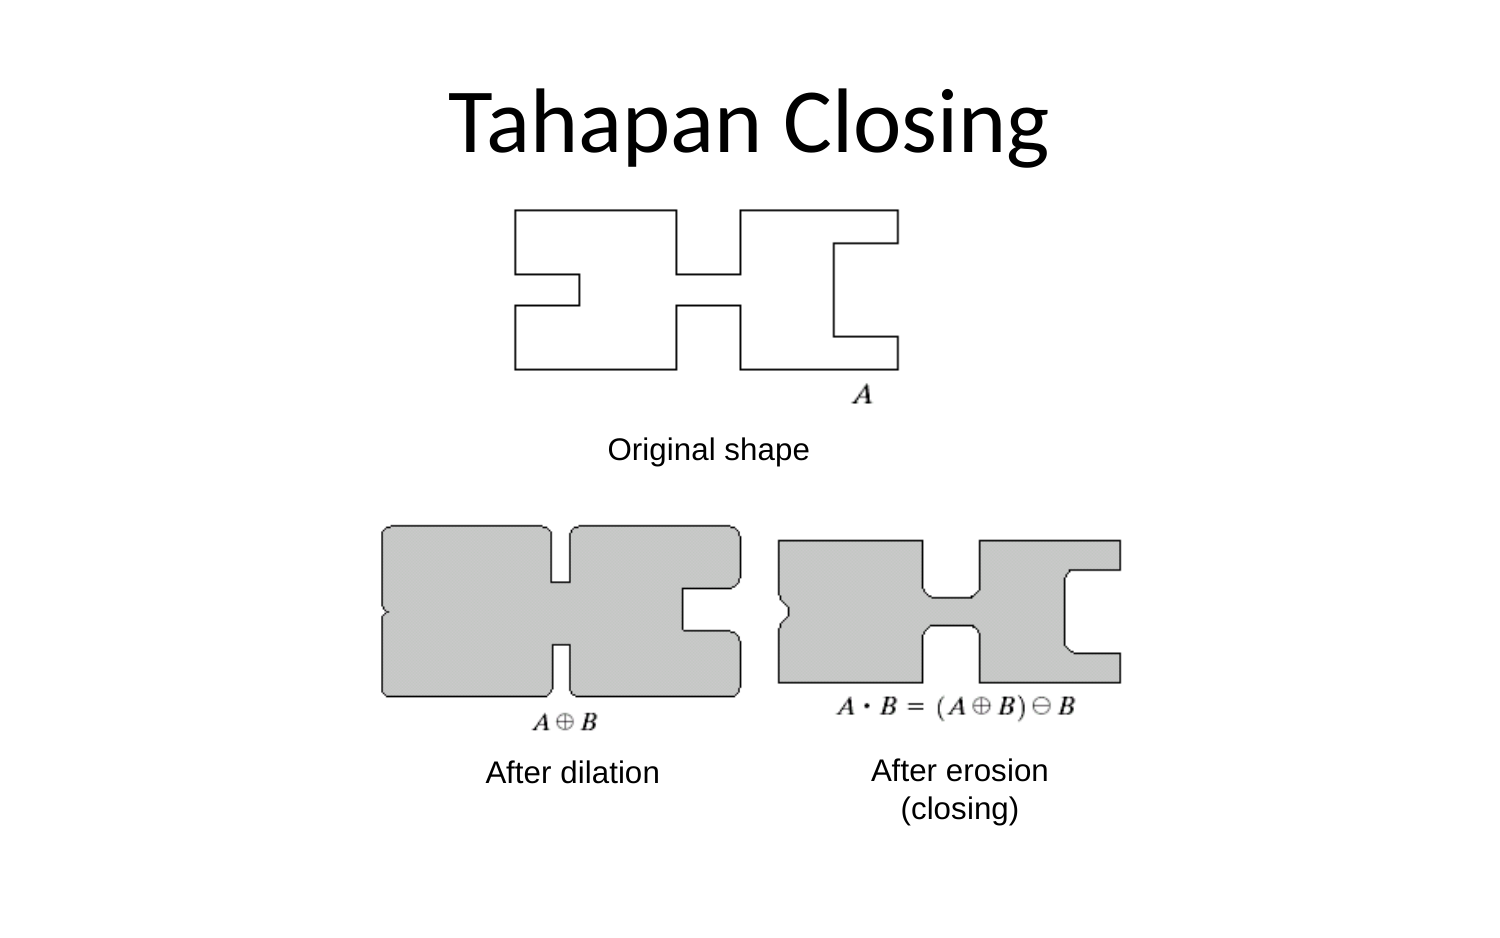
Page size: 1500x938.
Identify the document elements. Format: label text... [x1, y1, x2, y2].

picture [366, 503, 751, 744]
text_box Original shape [592, 433, 826, 475]
text_box After erosion (closing) [856, 743, 1065, 833]
text_box After dilation [470, 752, 676, 798]
picture [510, 197, 938, 426]
title Tahapan Closing [75, 37, 1425, 194]
picture [770, 512, 1136, 728]
